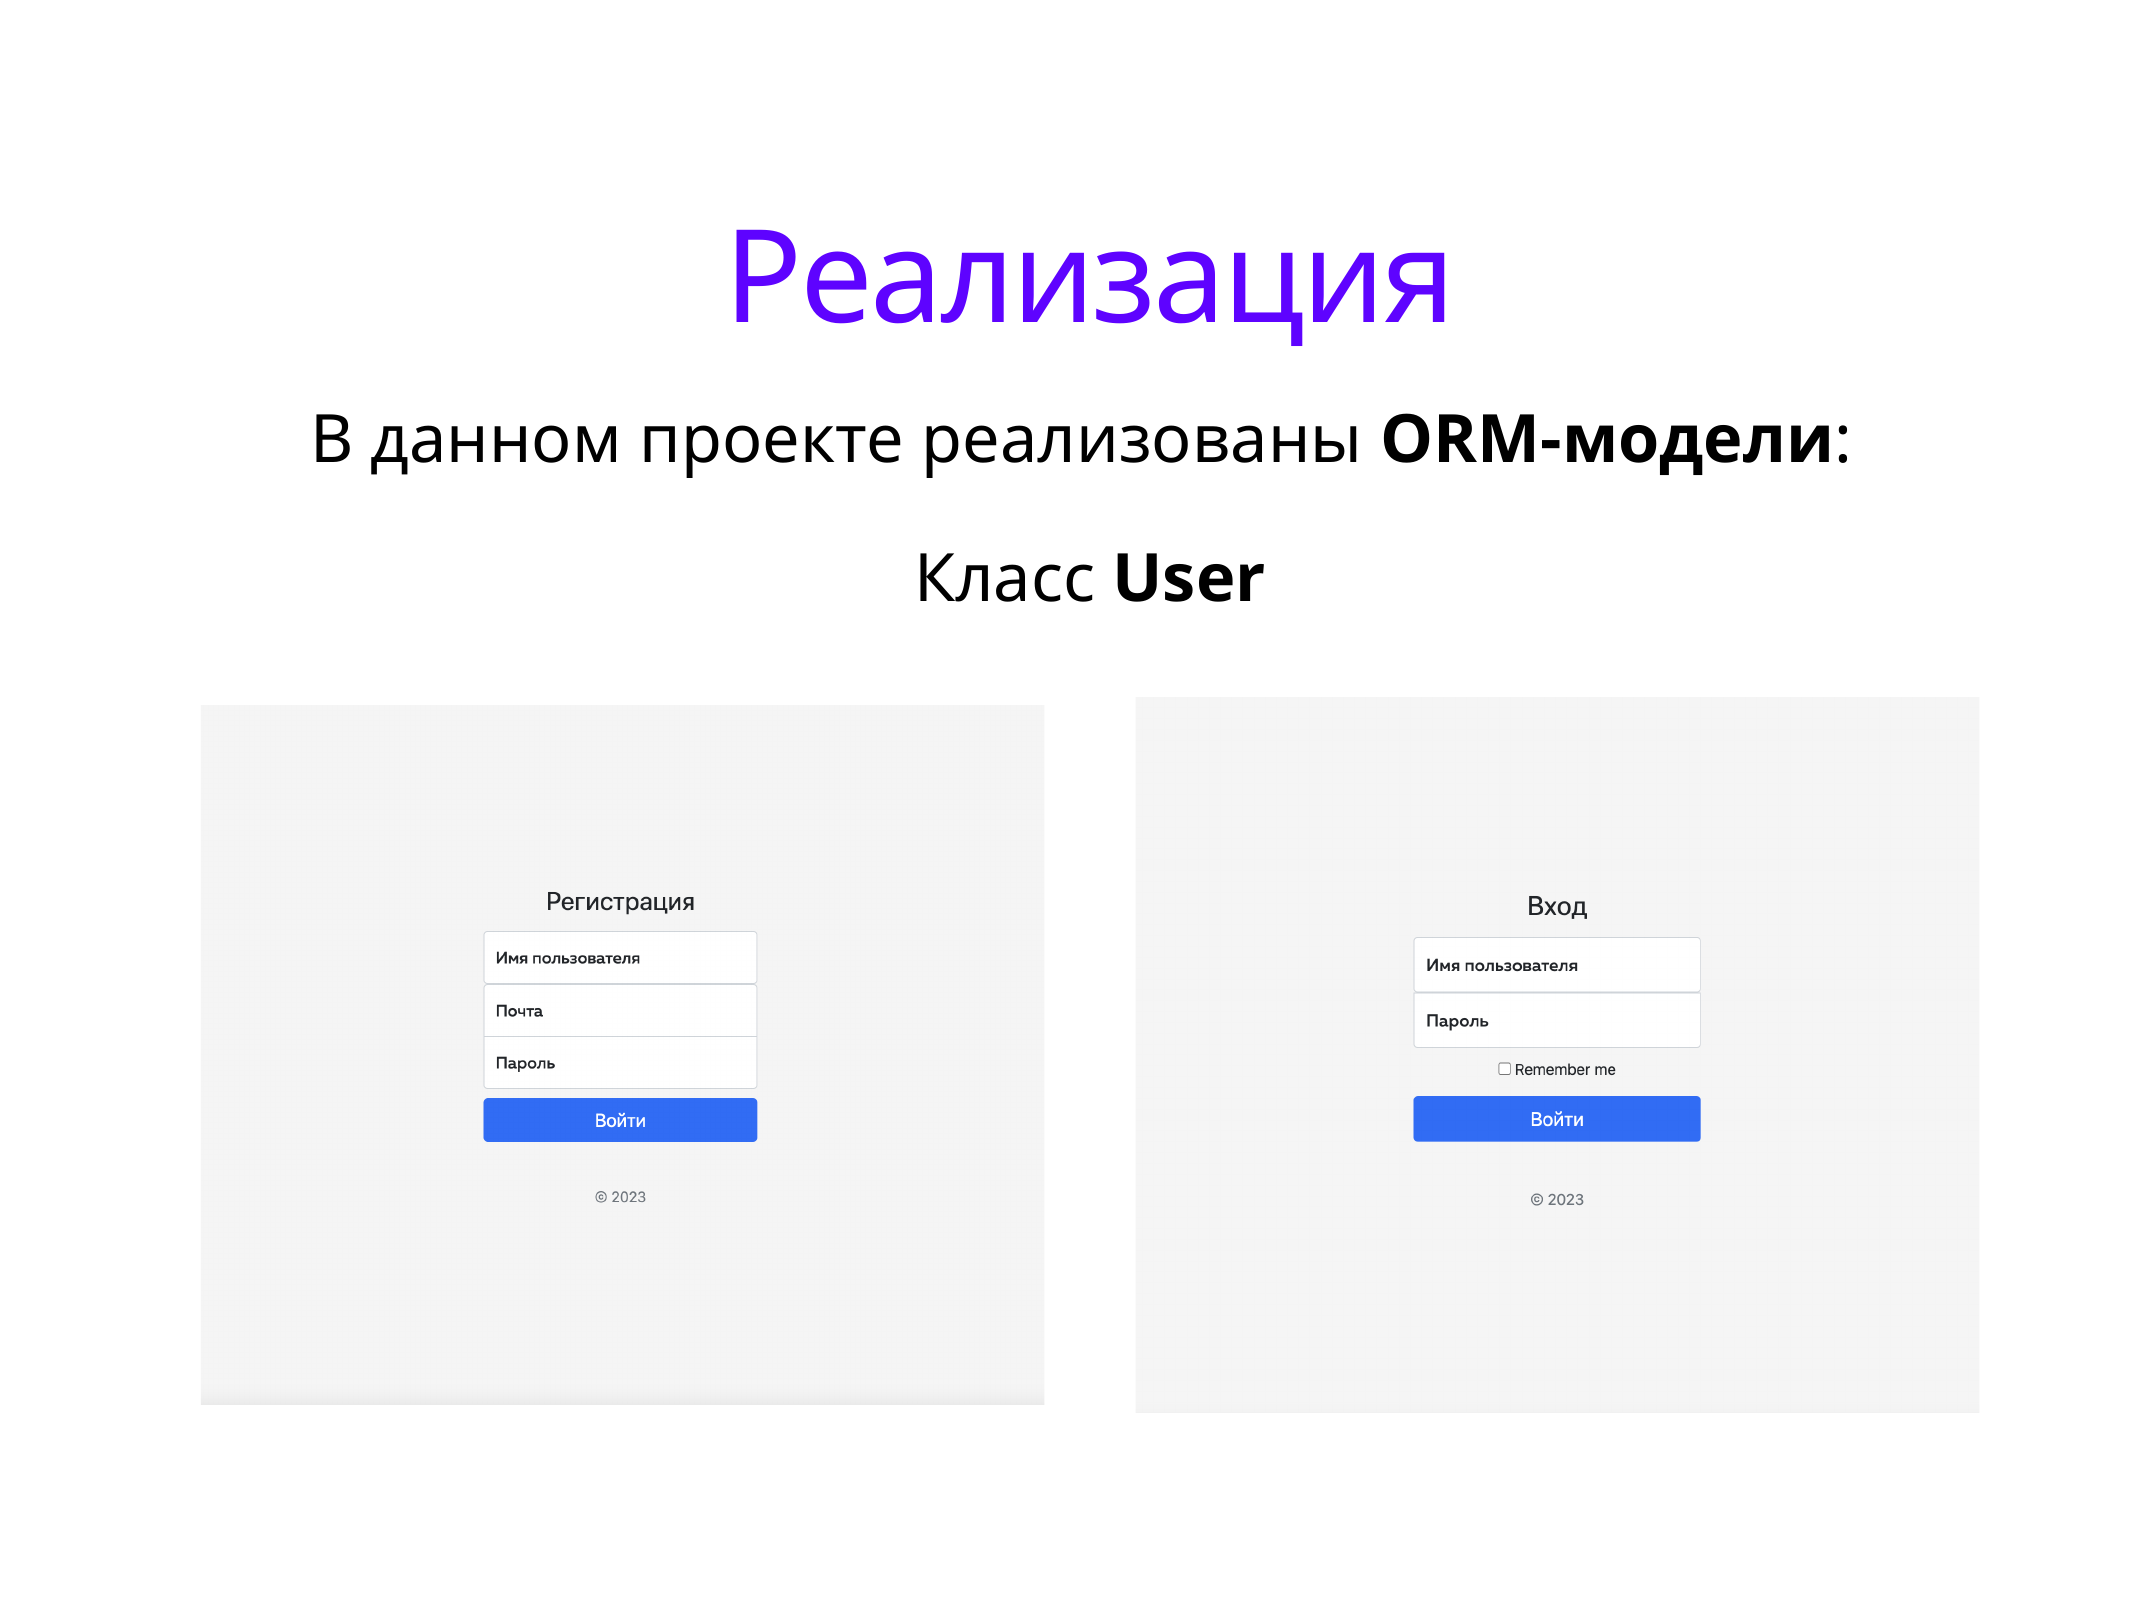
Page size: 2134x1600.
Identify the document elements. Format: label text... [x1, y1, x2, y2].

list В данном проекте реализованы ORM-модели: Класс User [124, 396, 2056, 1450]
picture [200, 705, 1045, 1405]
picture [1135, 696, 1980, 1414]
title Реализация [124, 54, 2056, 356]
